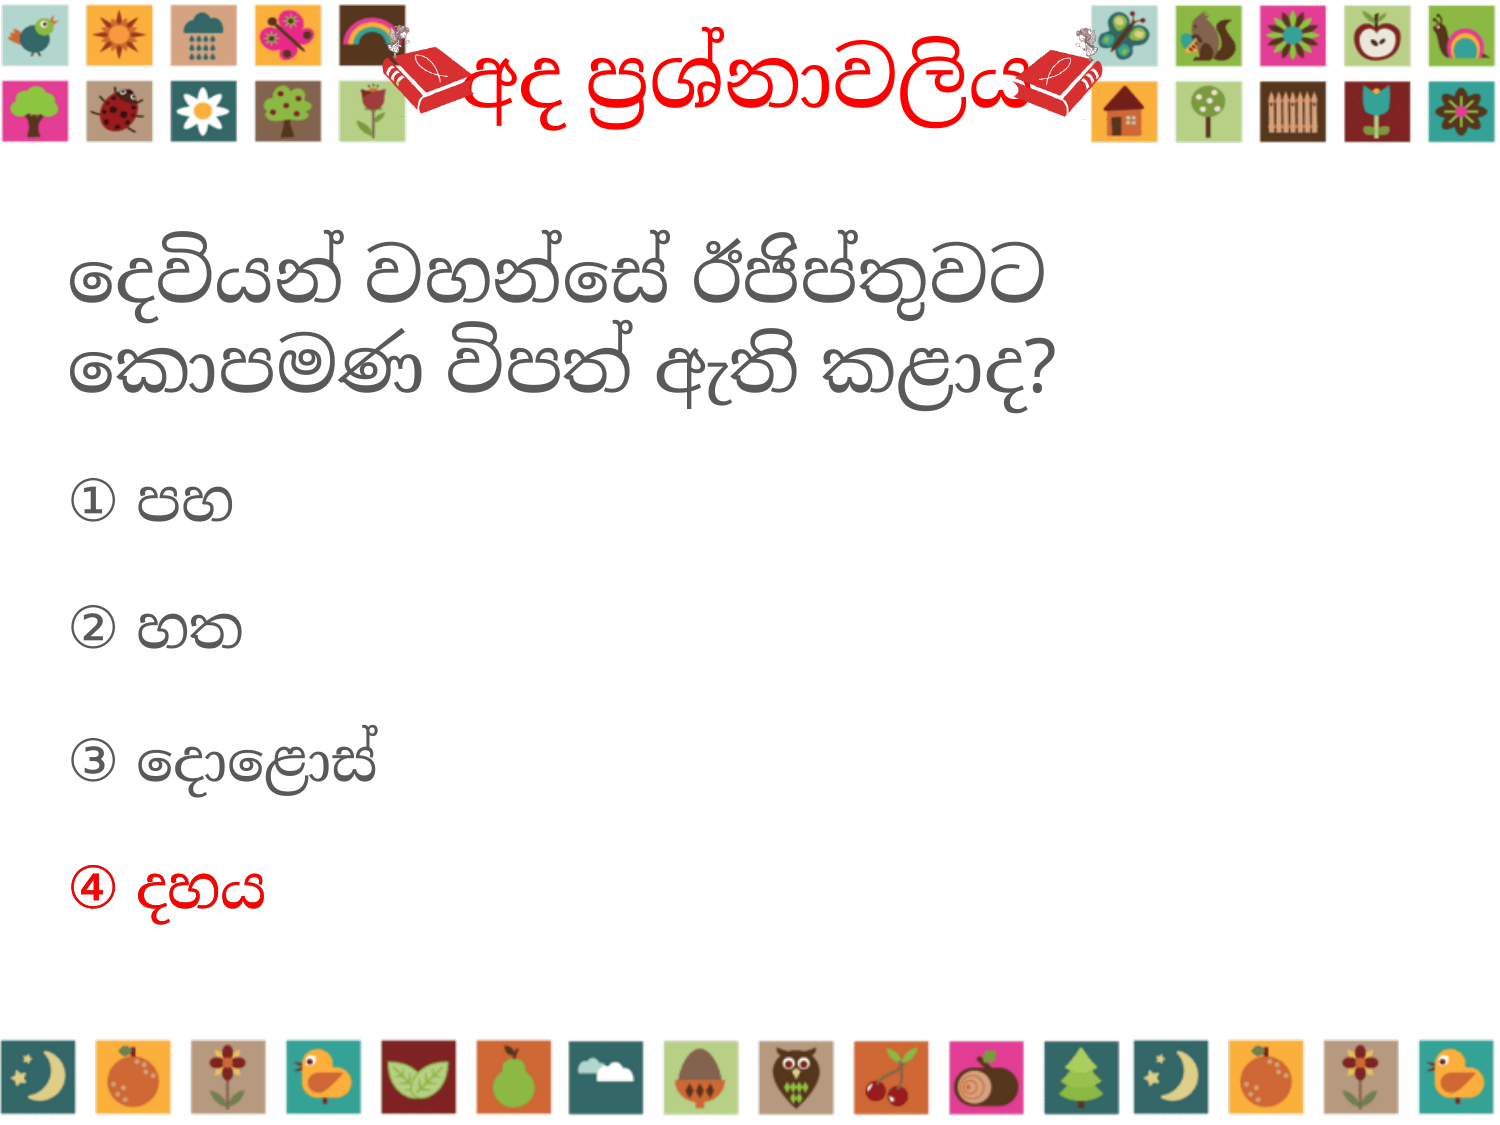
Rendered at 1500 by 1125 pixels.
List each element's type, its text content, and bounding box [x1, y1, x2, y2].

text_box ② හත [53, 582, 1436, 668]
text_box ④ දහය [53, 842, 1483, 928]
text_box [0, 1028, 1500, 1118]
text_box දෙවියන් වහන්සේ ඊජිප්තුවට කොපමණ විපත් ඇති කළාද? [53, 219, 1436, 415]
text_box අද ප්‍රශ්නාවලිය [425, 16, 1078, 131]
text_box ① පහ [53, 456, 1436, 541]
picture [981, 3, 1500, 150]
picture [0, 3, 507, 150]
text_box ③ දොළොස් [53, 716, 1483, 801]
